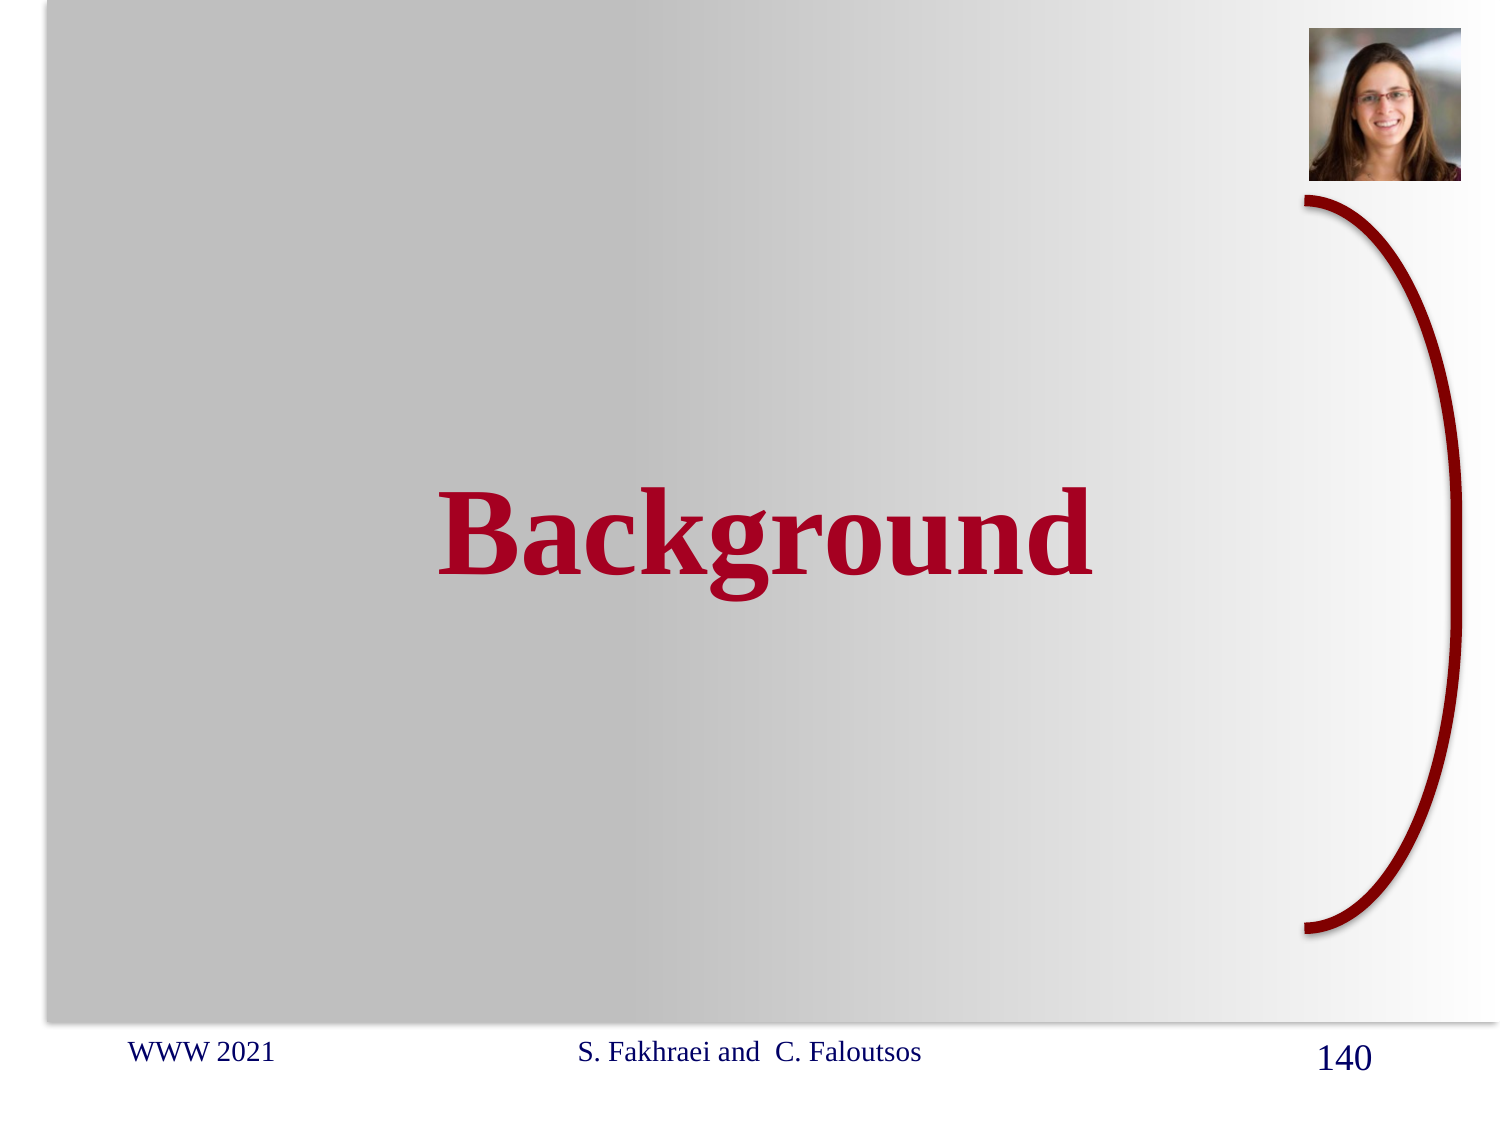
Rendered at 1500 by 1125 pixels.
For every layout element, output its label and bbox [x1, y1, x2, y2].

text_box [46, 0, 1500, 1042]
footer [512, 1024, 988, 1101]
slide_number [112, 1024, 426, 1101]
slide_number [1074, 1024, 1388, 1101]
title [1001, 430, 1304, 619]
picture [1309, 28, 1462, 181]
